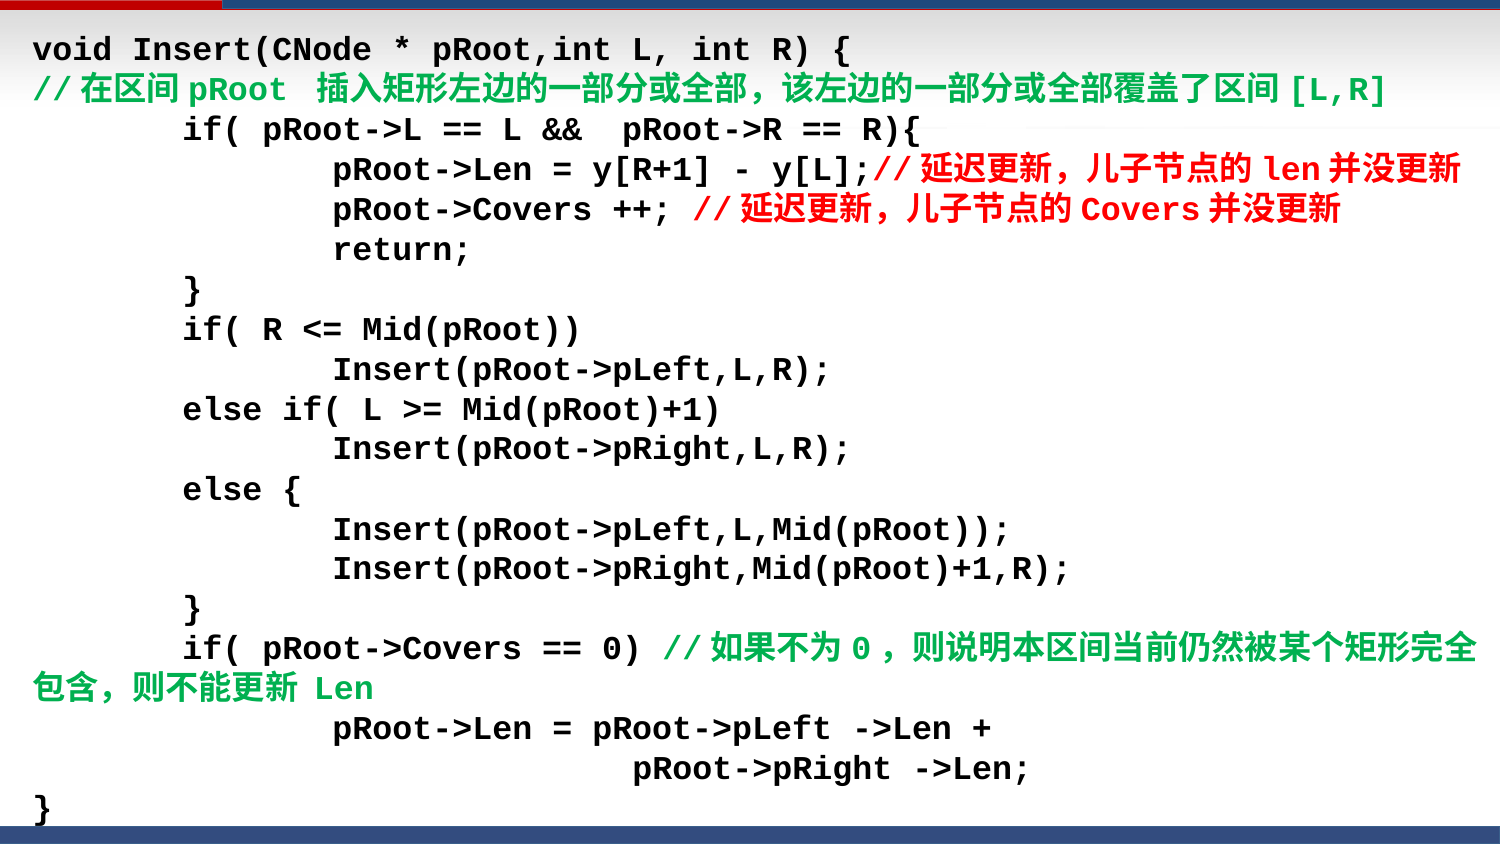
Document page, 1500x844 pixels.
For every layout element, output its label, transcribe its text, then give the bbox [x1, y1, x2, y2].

text_box void Insert(CNode * pRoot,int L, int R) { //在区间pRoot 插入矩形左边的一部分或全部，该左边的一部分或全部覆盖了区间[L,R] if( pRoot->L == L && pRoot->R == R){ pRoot->Len = y[R+1] - y[L];//延迟更新，儿子节点的len并没更新 pRoot->Covers ++; //延迟更新，儿子节点的Covers并没更新 return; } if( R <= Mid(pRoot)) Insert(pRoot->pLeft,L,R); else if( L >= Mid(pRoot)+1) Insert(pRoot->pRight,L,R); else { Insert(pRoot->pLeft,L,Mid(pRoot)); Insert(pRoot->pRight,Mid(pRoot)+1,R); } if( pRoot->Covers == 0) //如果不为0，则说明本区间当前仍然被某个矩形完全包含，则不能更新 Len pRoot->Len = pRoot->pLeft ->Len + pRoot->pRight ->Len; } [17, 20, 1495, 834]
picture [0, 10, 1500, 129]
